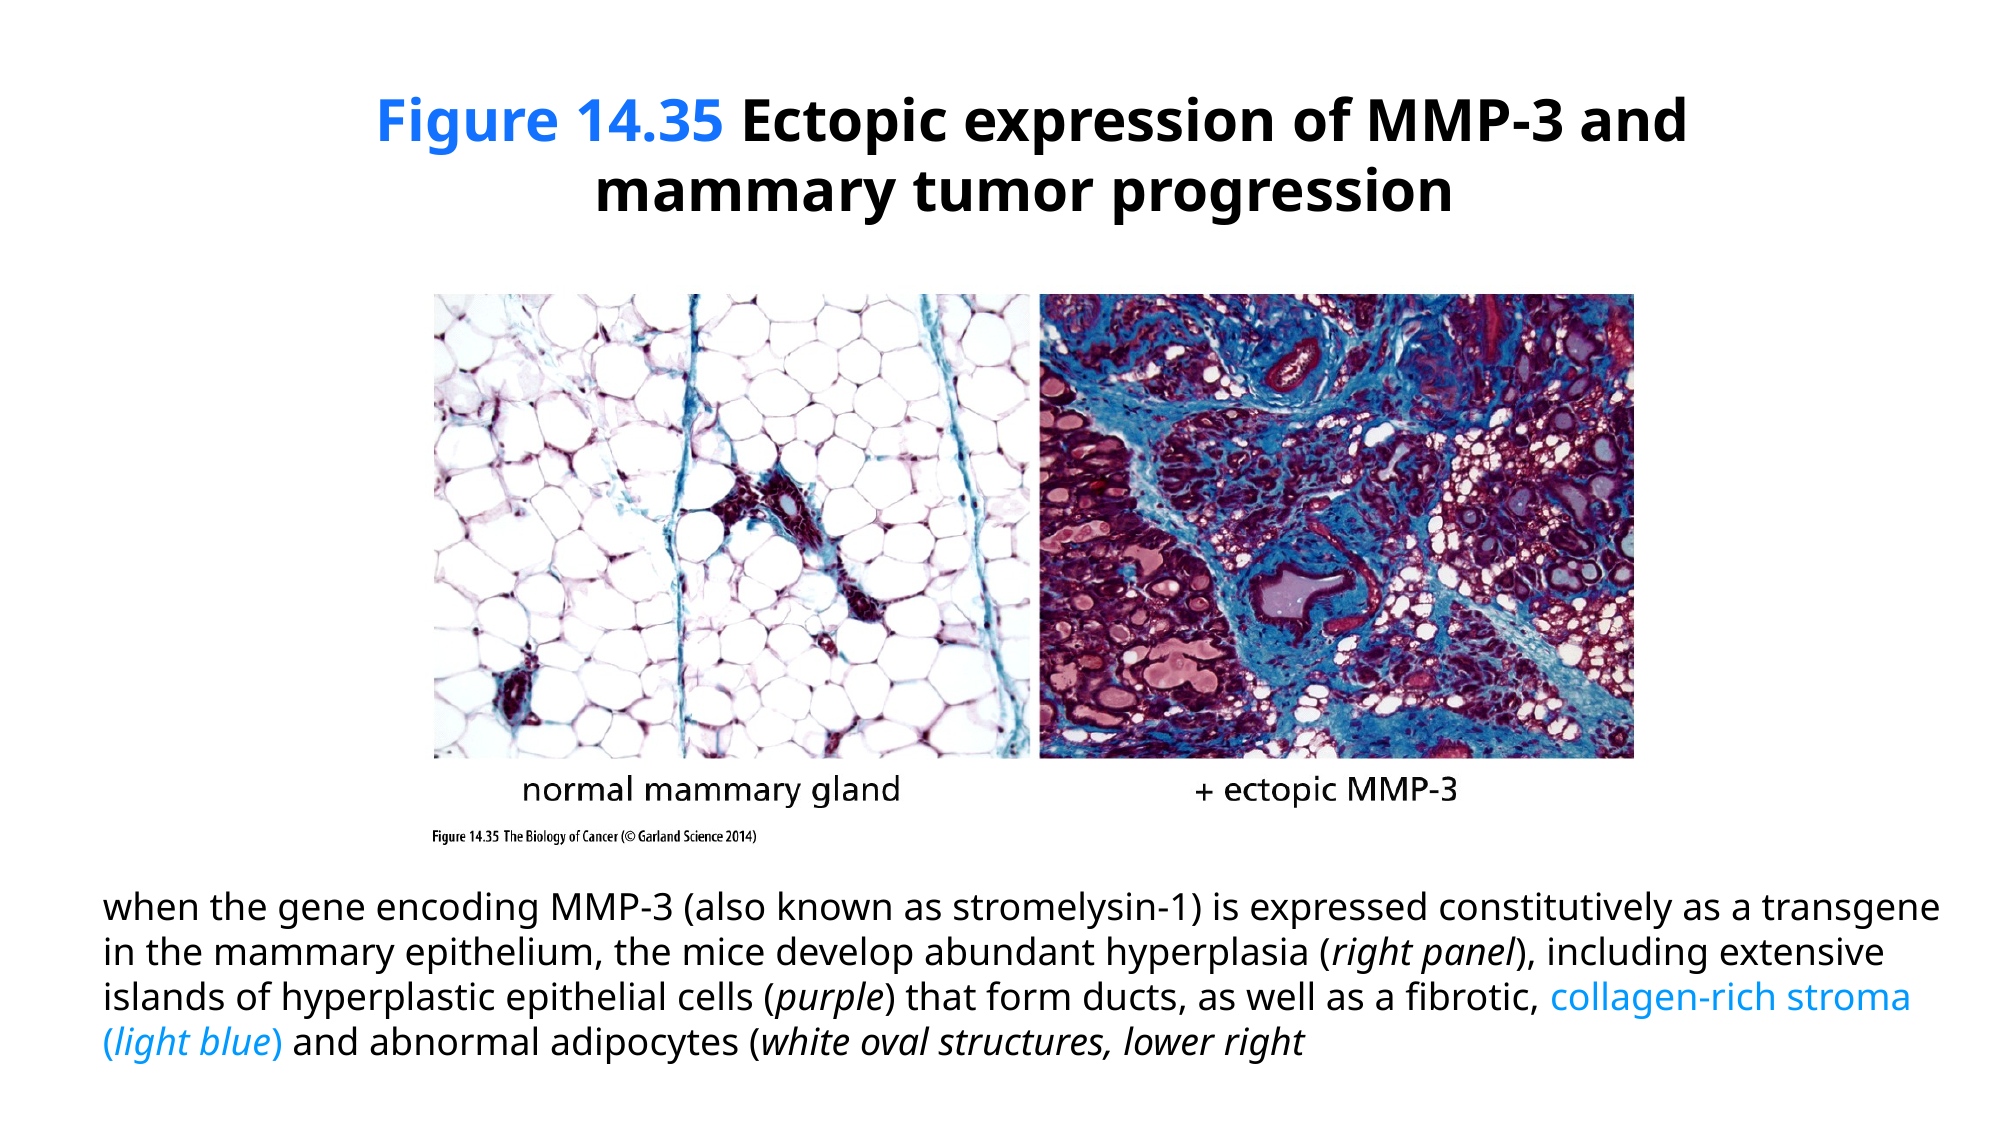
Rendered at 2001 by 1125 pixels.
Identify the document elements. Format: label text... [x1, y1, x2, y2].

text_box Figure 14.35 Ectopic expression of MMP-3 and mammary tumor progression [219, 75, 1847, 231]
text_box when the gene encoding MMP-3 (also known as stromelysin-1) is expressed constitutively as a transgene in the mammary epithelium, the mice develop abundant hyperplasia (right panel), including extensive islands of hyperplastic epithelial cells (purple) that form ducts, as well as a fibrotic, collagen-rich stroma (light blue) and abnormal adipocytes (white oval structures, lower right [88, 875, 1978, 1071]
picture [424, 285, 1642, 848]
